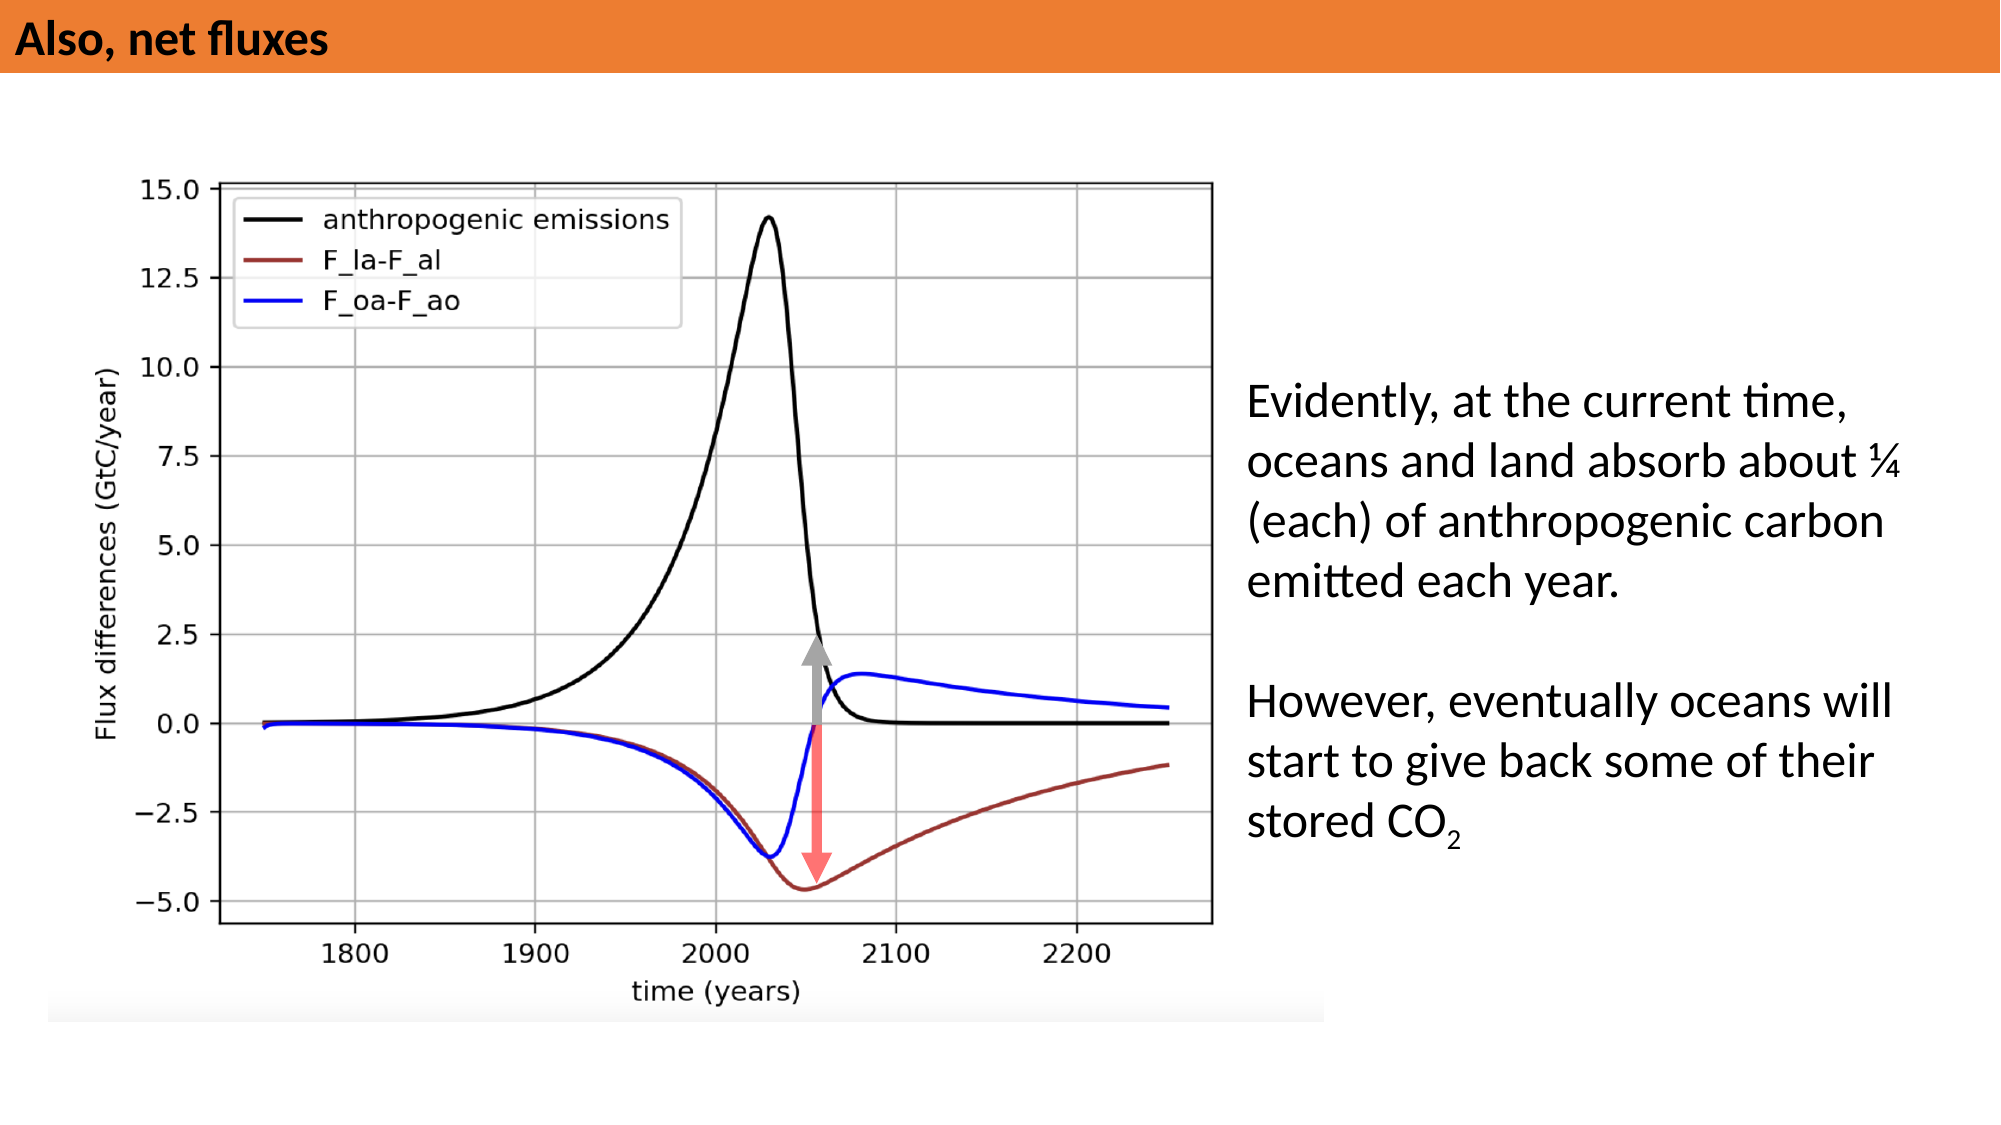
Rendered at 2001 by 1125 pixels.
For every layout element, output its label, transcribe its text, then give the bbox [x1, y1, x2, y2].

text_box Also, net fluxes [0, 0, 2000, 73]
text_box Evidently, at the current time, oceans and land absorb about ¼ (each) of anthropogenic carbon emitted each year. However, eventually oceans will start to give back some of their stored CO2 [1324, 359, 1978, 863]
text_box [48, 106, 1324, 1022]
